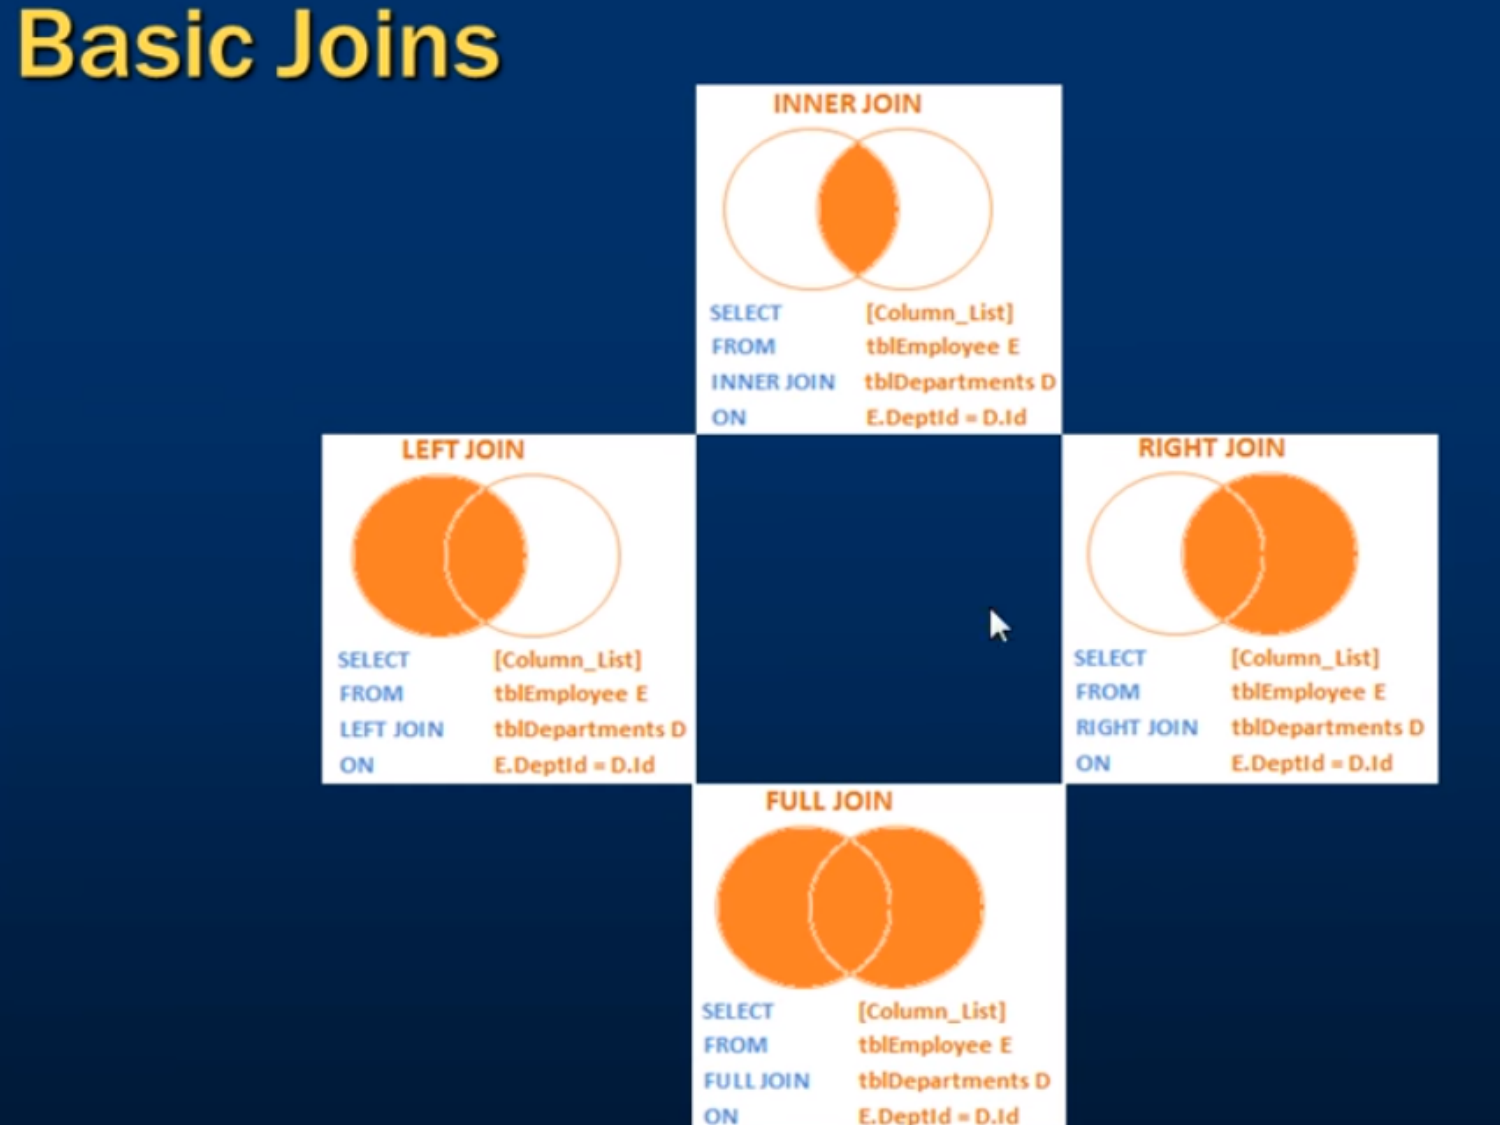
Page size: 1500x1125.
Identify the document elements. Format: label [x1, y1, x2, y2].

list [0, 0, 1500, 1125]
